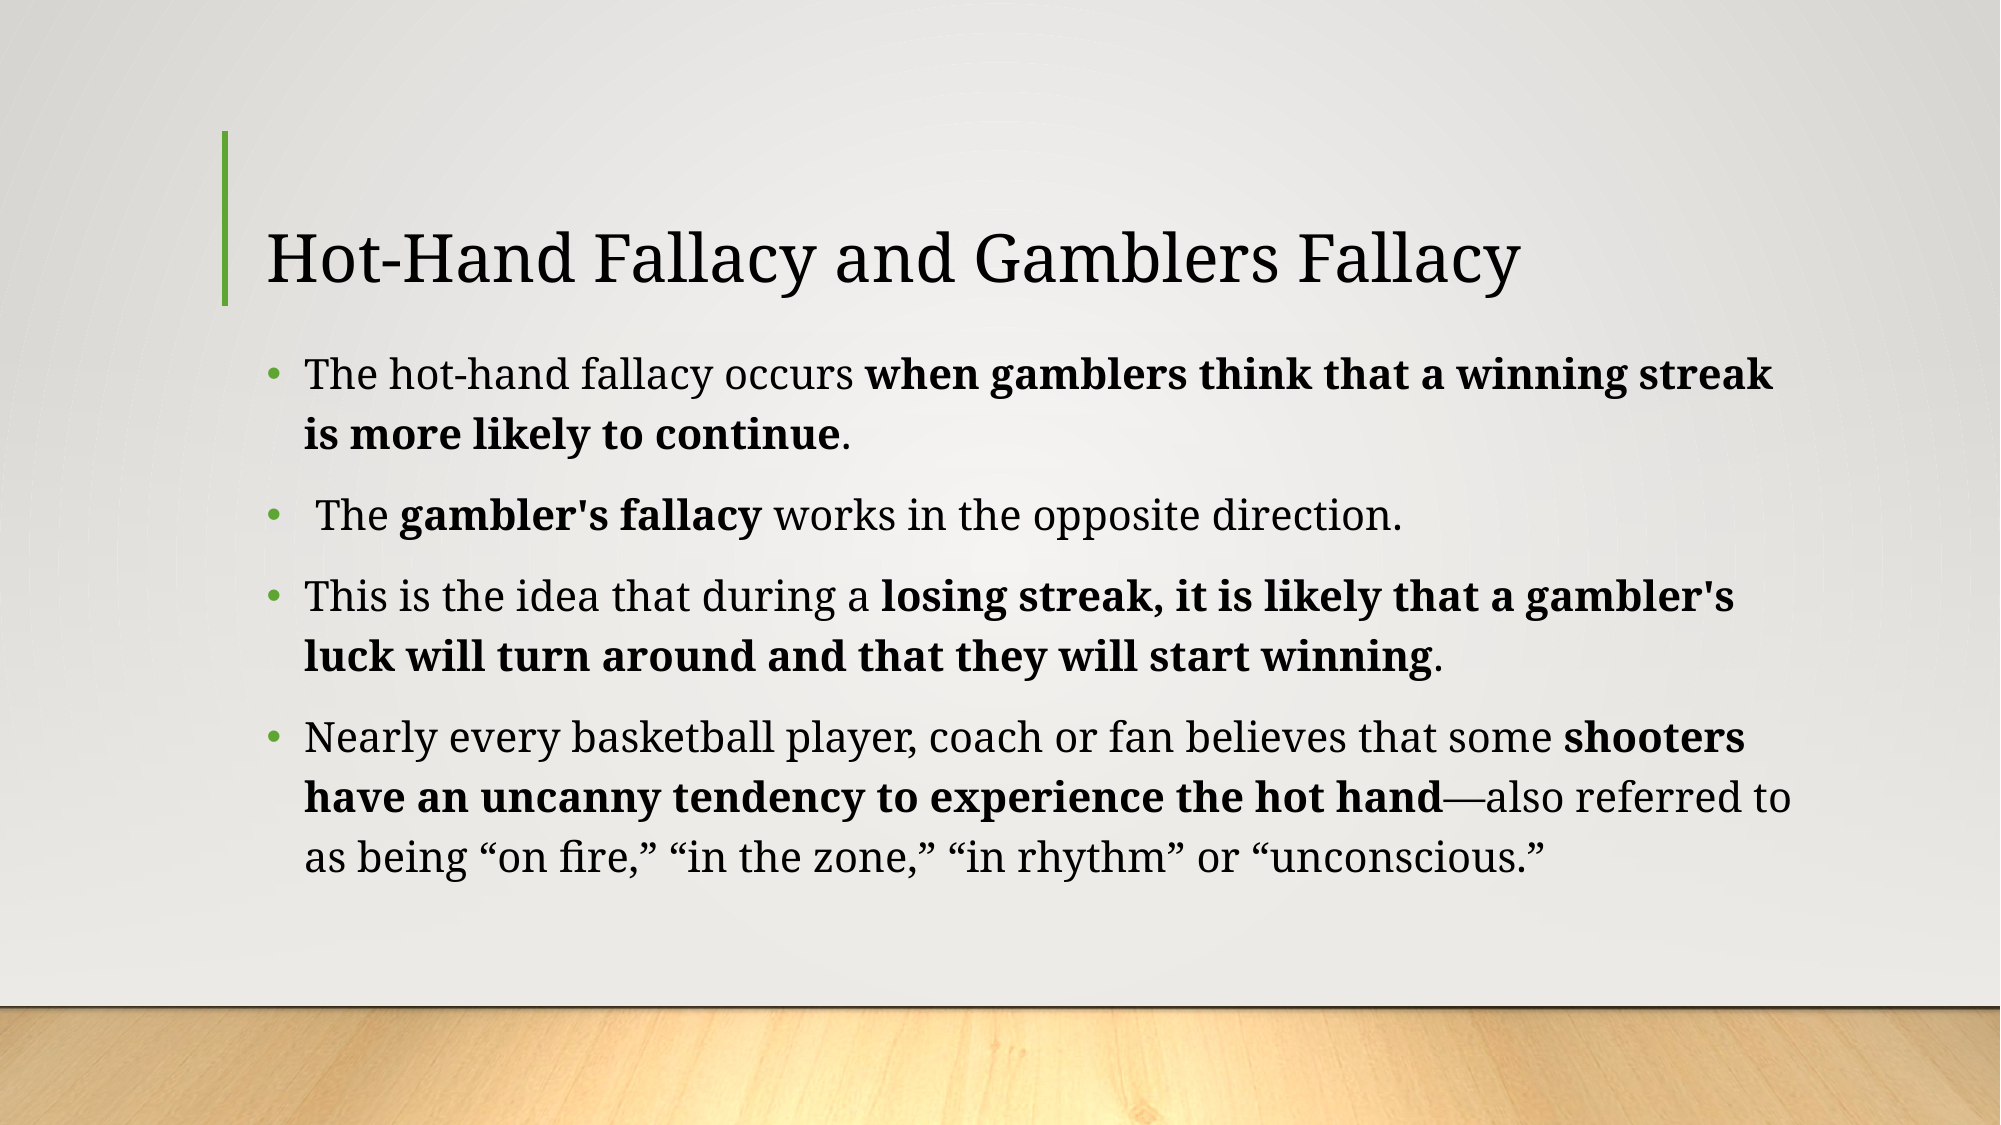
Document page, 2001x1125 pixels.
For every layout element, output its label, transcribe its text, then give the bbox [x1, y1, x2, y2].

list The hot-hand fallacy occurs when gamblers think that a winning streak is more likely to continue. The gambler's fallacy works in the opposite direction. This is the idea that during a losing streak, it is likely that a gambler's luck will turn around and that they will start winning. Nearly every basketball player, coach or fan believes that some shooters have an uncanny tendency to experience the hot hand—also referred to as being “on fire,” “in the zone,” “in rhythm” or “unconscious.” [251, 330, 1814, 897]
picture [0, 1006, 2000, 1125]
title Hot-Hand Fallacy and Gamblers Fallacy [251, 131, 1814, 305]
